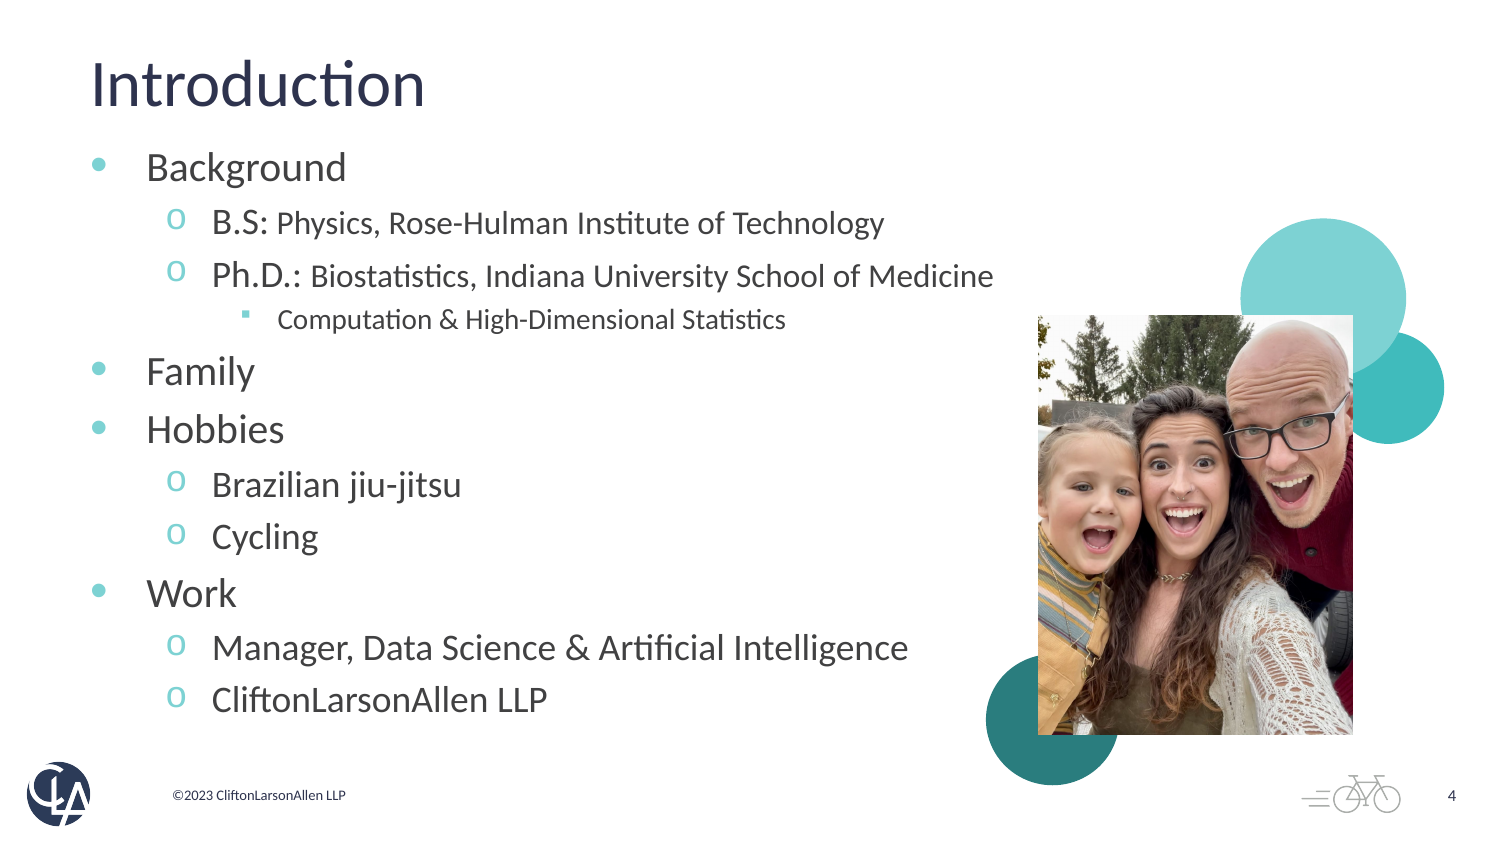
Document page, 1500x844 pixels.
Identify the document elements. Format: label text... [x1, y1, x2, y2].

picture [26, 761, 91, 827]
list Background B.S: Physics, Rose-Hulman Institute of Technology Ph.D.: Biostatistics, Indiana University School of Medicine Computation & High-Dimensional Statistics Family Hobbies Brazilian jiu-jitsu Cycling Work Manager, Data Science & Artificial Intelligence CliftonLarsonAllen LLP [74, 131, 1426, 685]
slide_number 4 [1406, 766, 1472, 823]
picture [1037, 315, 1353, 735]
text_box [985, 657, 1115, 786]
picture [1299, 773, 1403, 815]
title Introduction [74, 23, 1426, 131]
text_box [1426, 346, 1445, 430]
